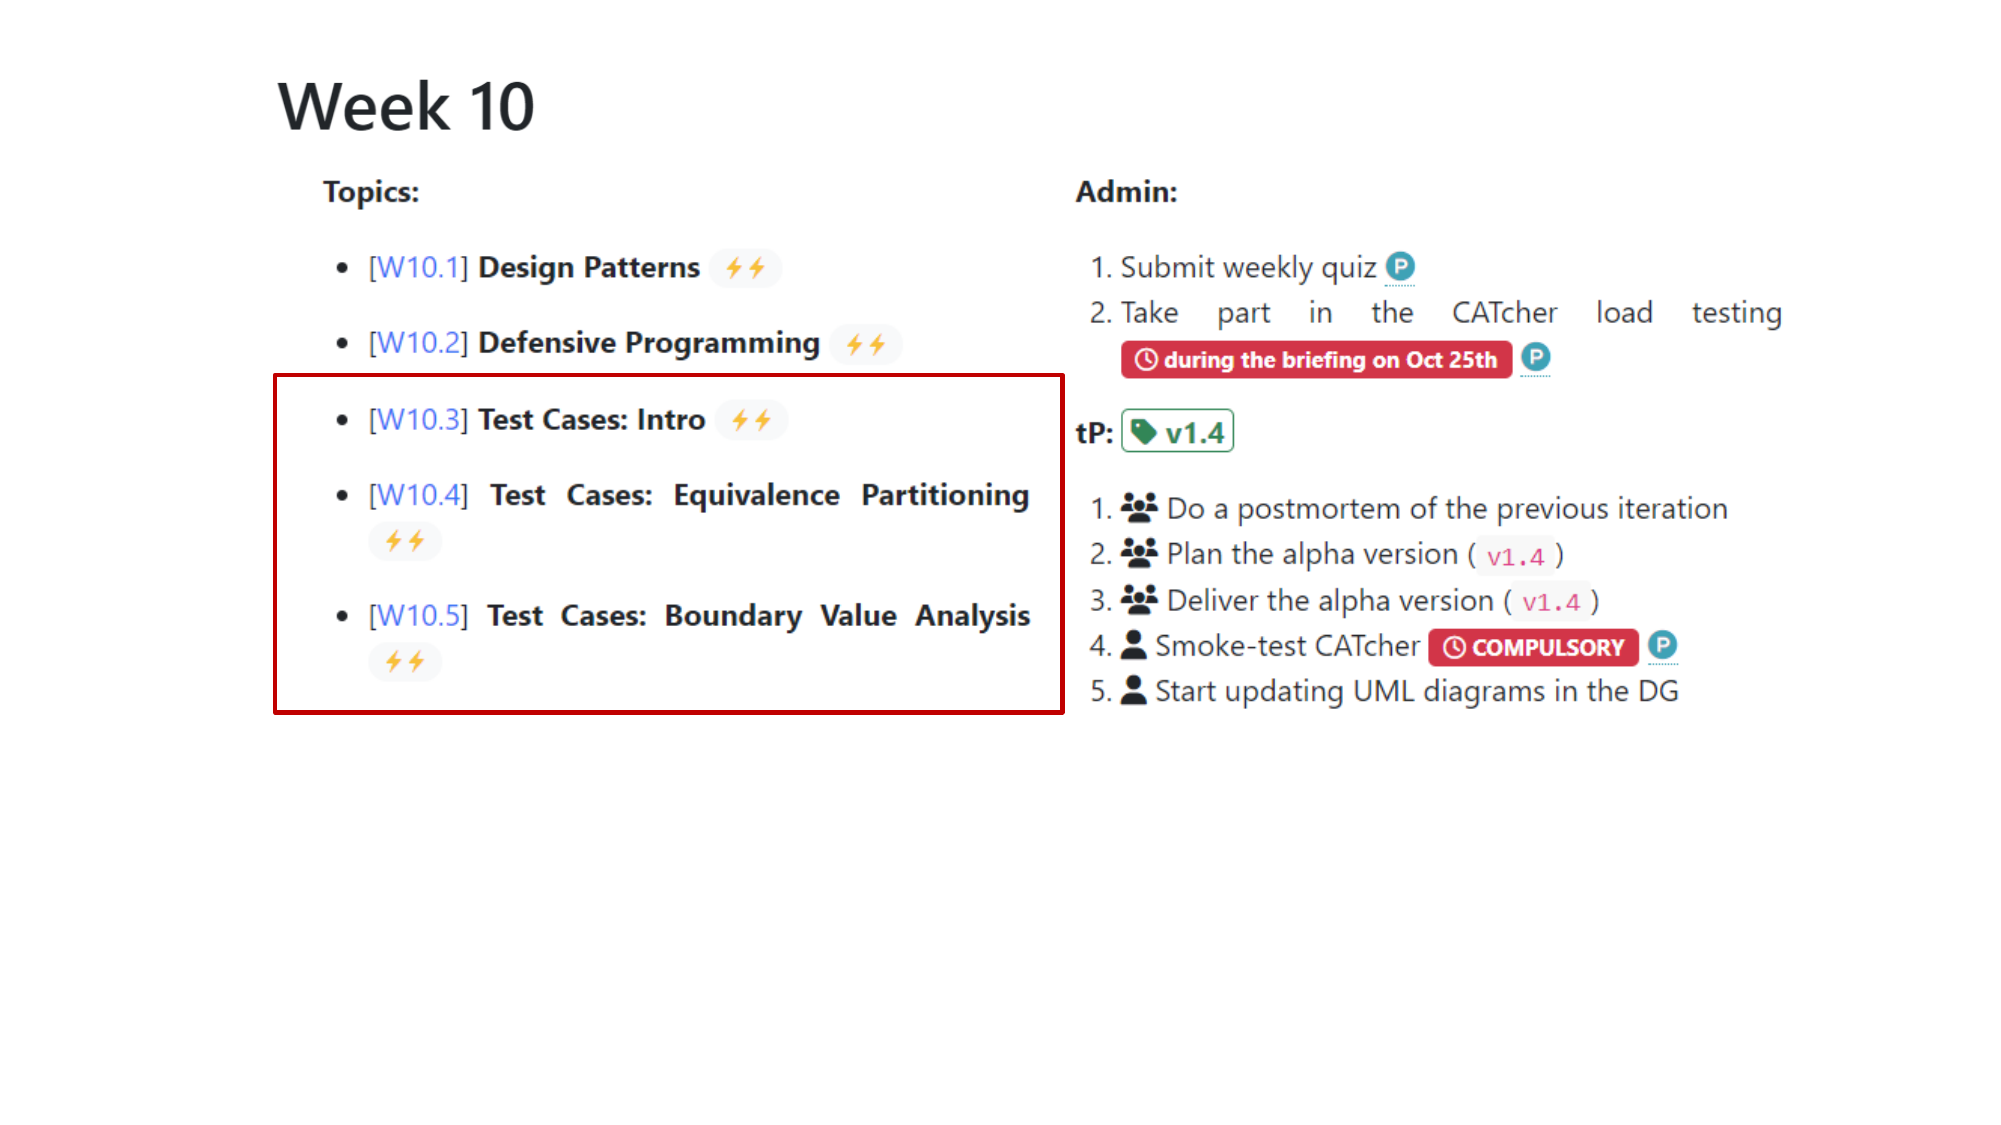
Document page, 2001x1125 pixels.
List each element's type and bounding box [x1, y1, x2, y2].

text_box [273, 373, 1065, 715]
picture [249, 50, 1738, 150]
picture [307, 157, 1808, 727]
